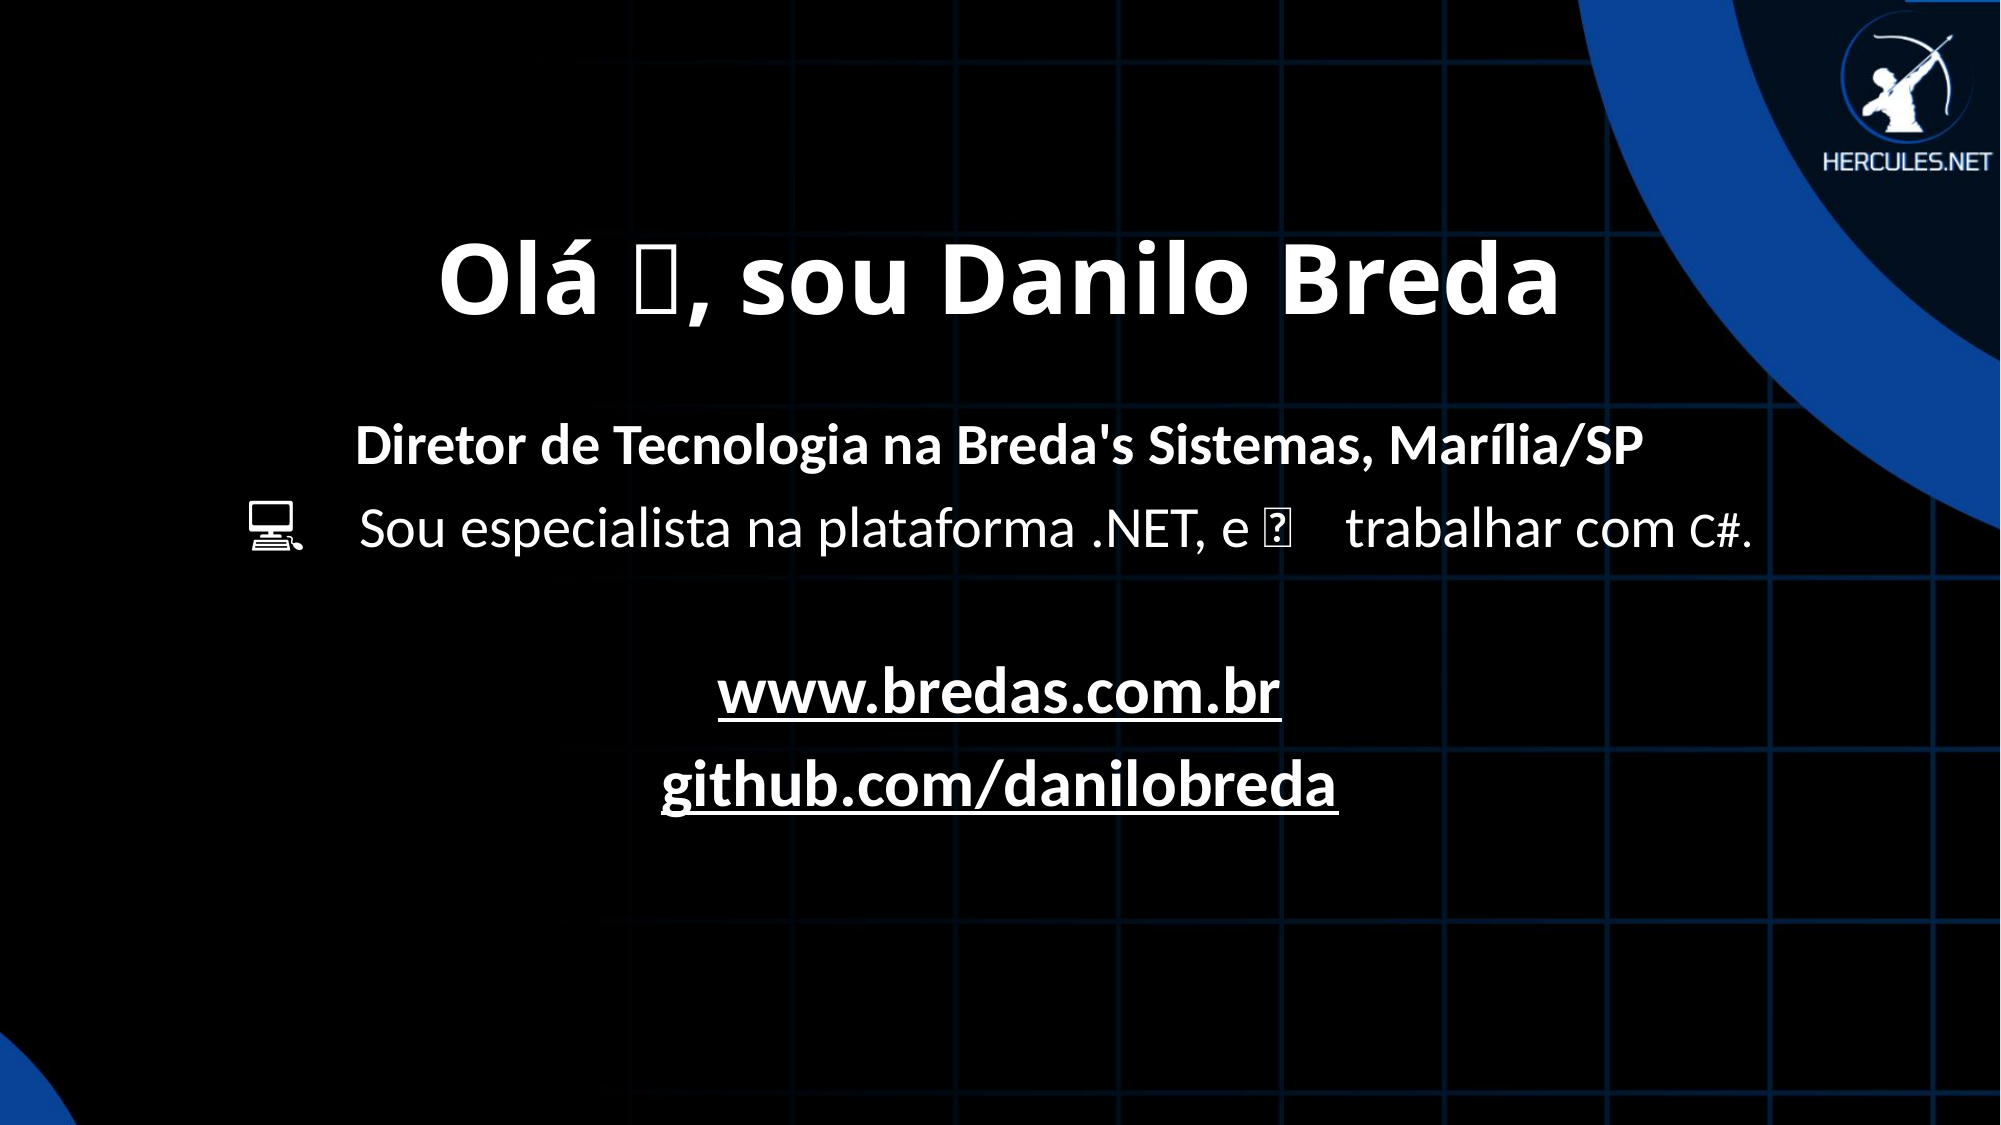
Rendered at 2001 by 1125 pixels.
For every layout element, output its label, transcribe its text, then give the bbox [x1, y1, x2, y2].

picture [0, 0, 2001, 1125]
title Olá 👋, sou Danilo Breda [404, 196, 1596, 343]
subtitle Diretor de Tecnologia na Breda's Sistemas, Marília/SP 💻 Sou especialista na plataforma .NET, e 💙 trabalhar com C#. www.bredas.com.br github.com/danilobreda [216, 406, 1784, 966]
